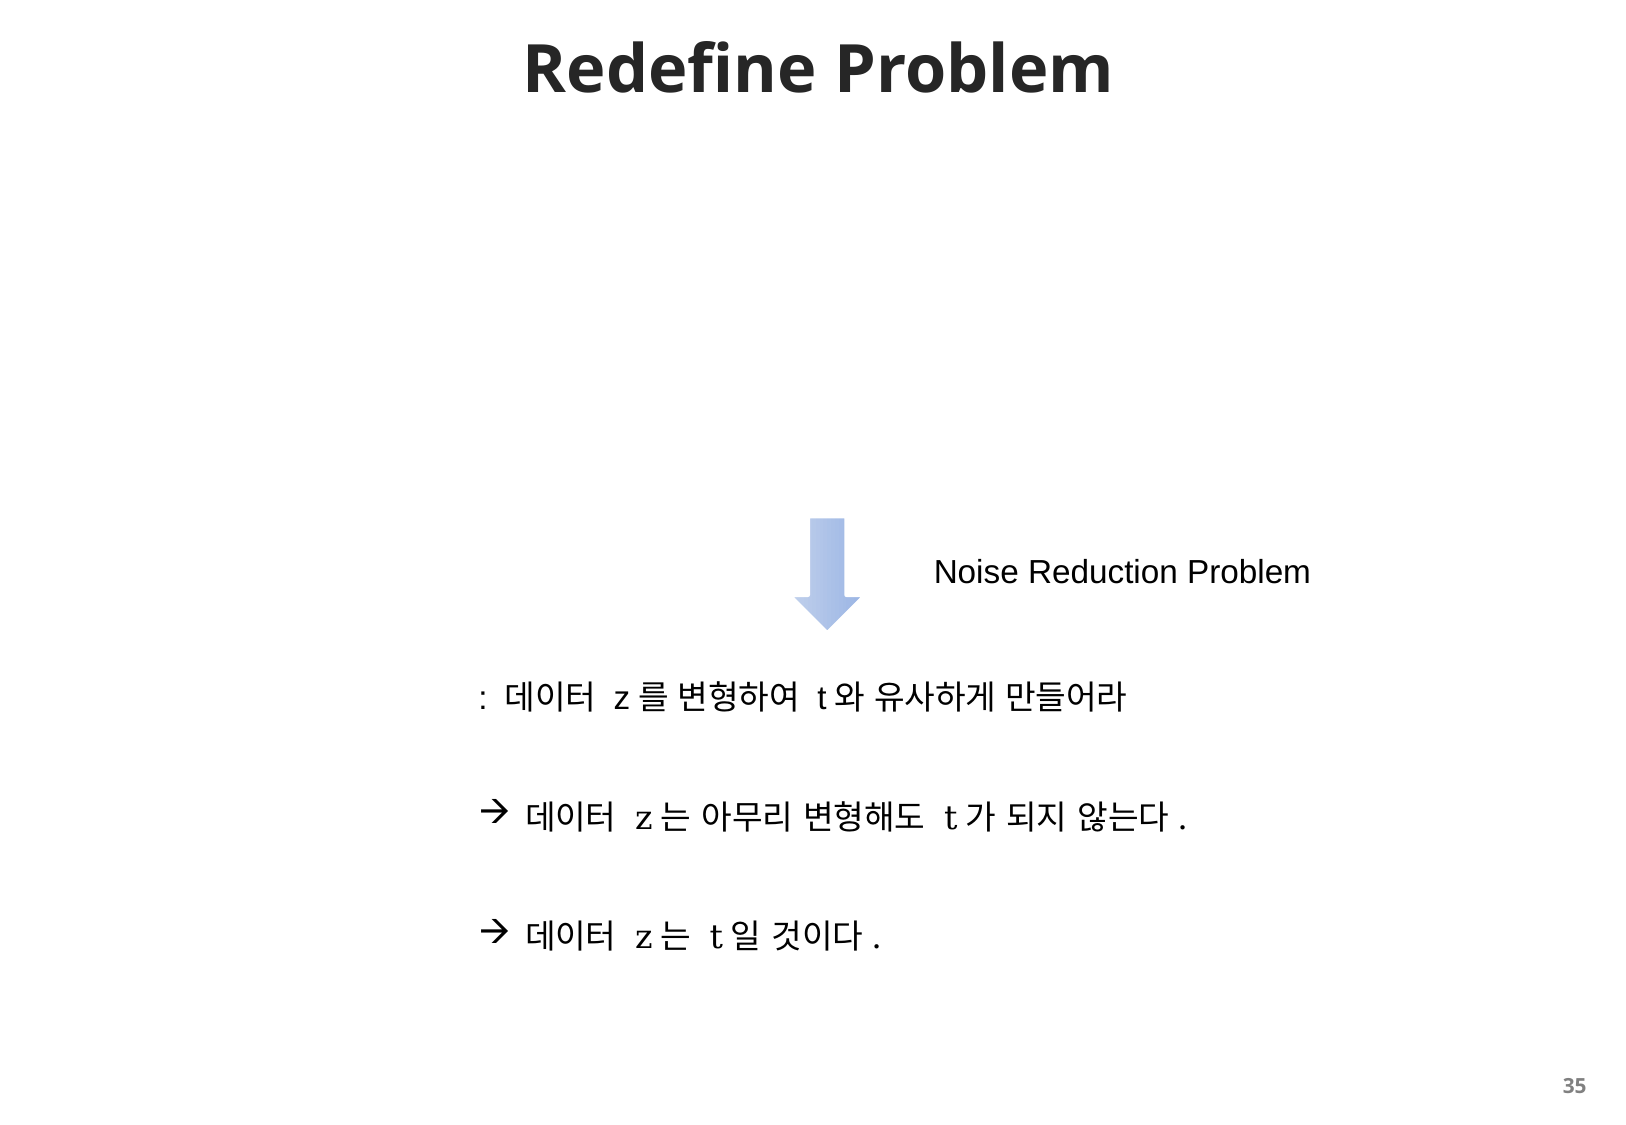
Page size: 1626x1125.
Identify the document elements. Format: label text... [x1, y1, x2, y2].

text_box [786, 514, 868, 636]
title Redefine Problem [0, 18, 1625, 114]
